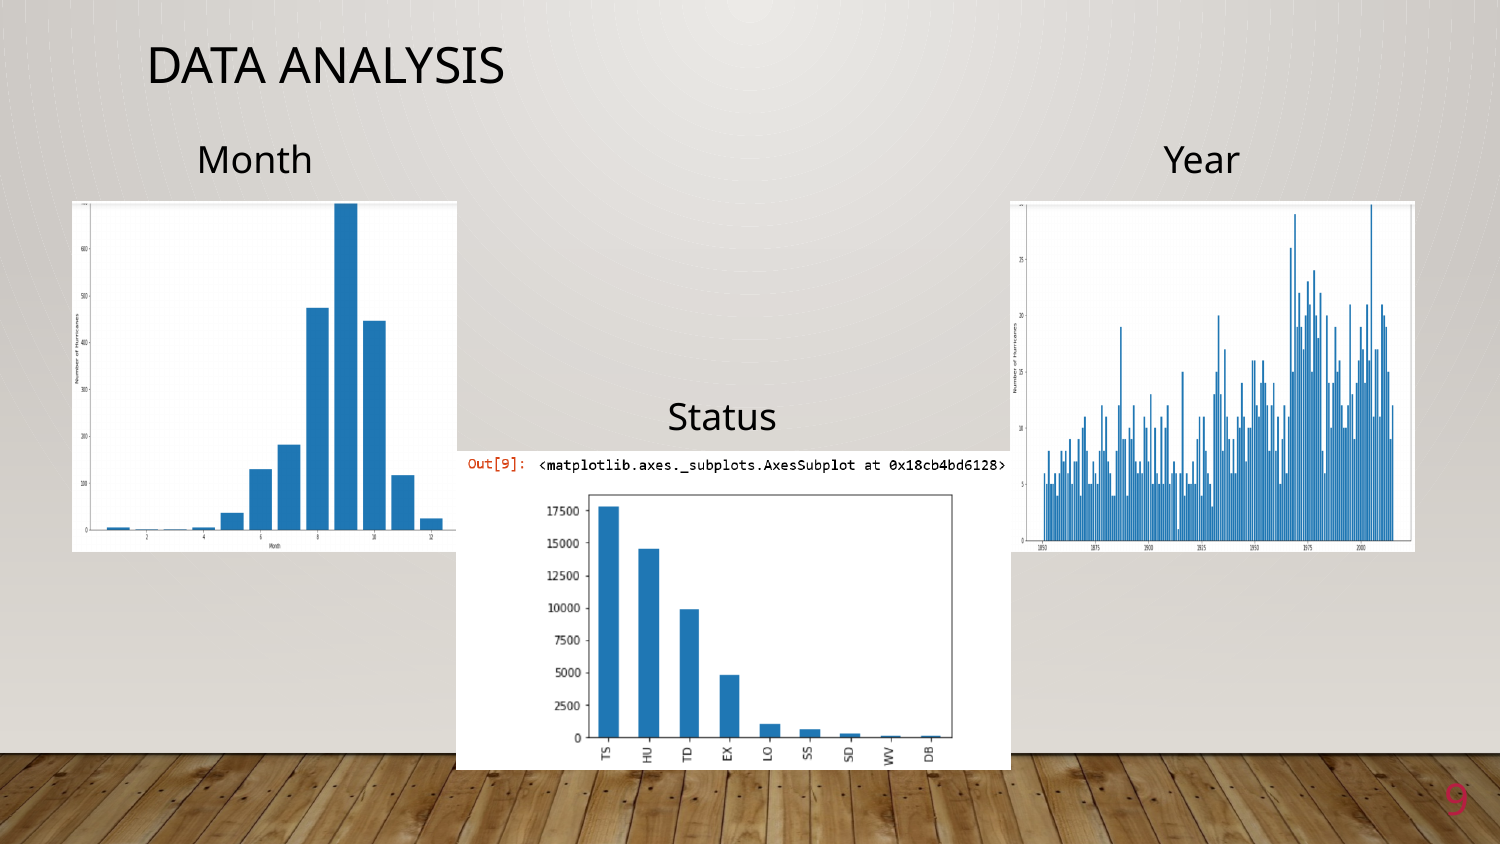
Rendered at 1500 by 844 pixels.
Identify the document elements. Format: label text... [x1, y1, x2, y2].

text_box Status [652, 385, 792, 446]
text_box Year [1148, 129, 1256, 189]
title Data Analysis [105, 24, 1138, 130]
text_box Month [181, 129, 329, 189]
slide_number 9 [1394, 769, 1484, 834]
picture [0, 201, 1500, 844]
